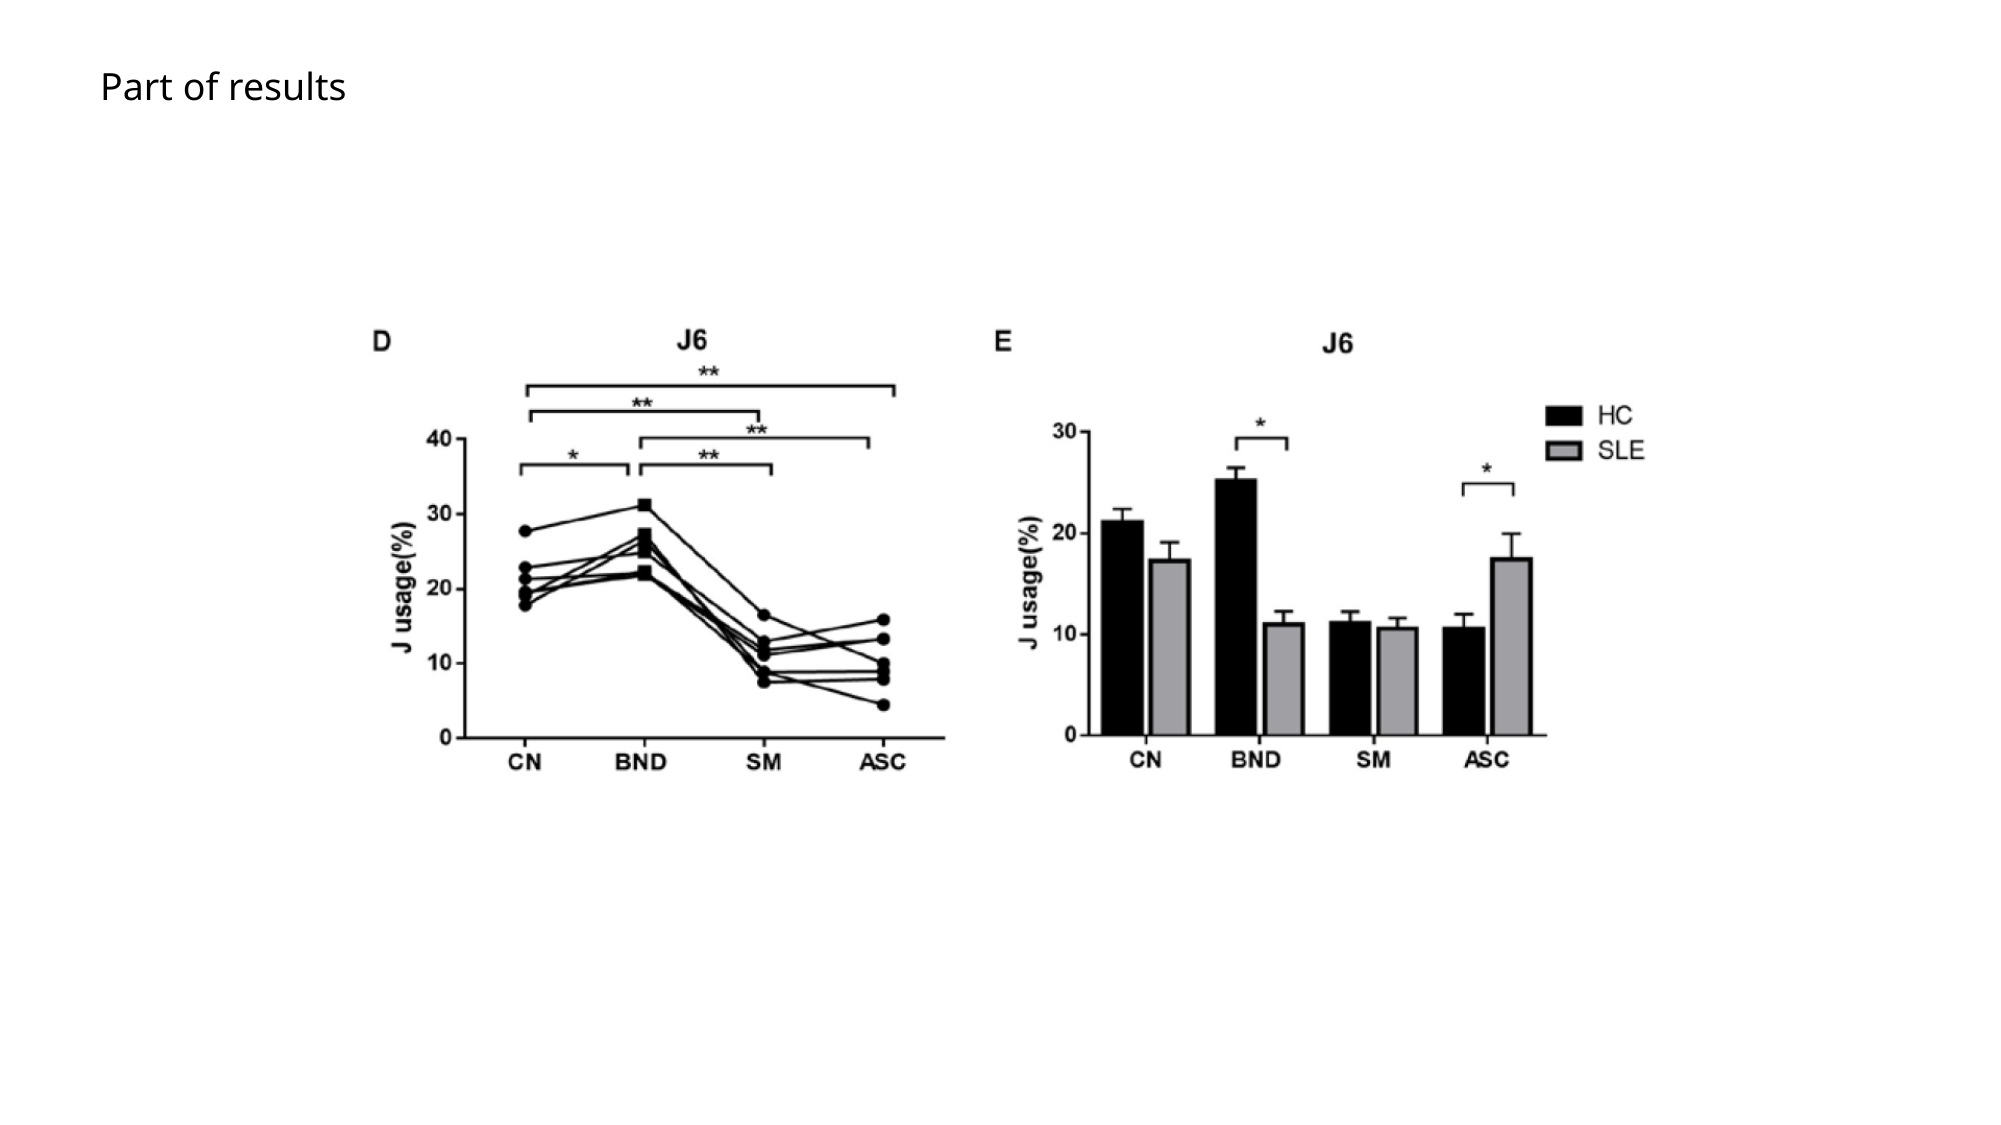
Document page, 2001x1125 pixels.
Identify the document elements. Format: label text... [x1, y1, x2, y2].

text_box Part of results [85, 55, 362, 116]
picture [313, 291, 1687, 834]
